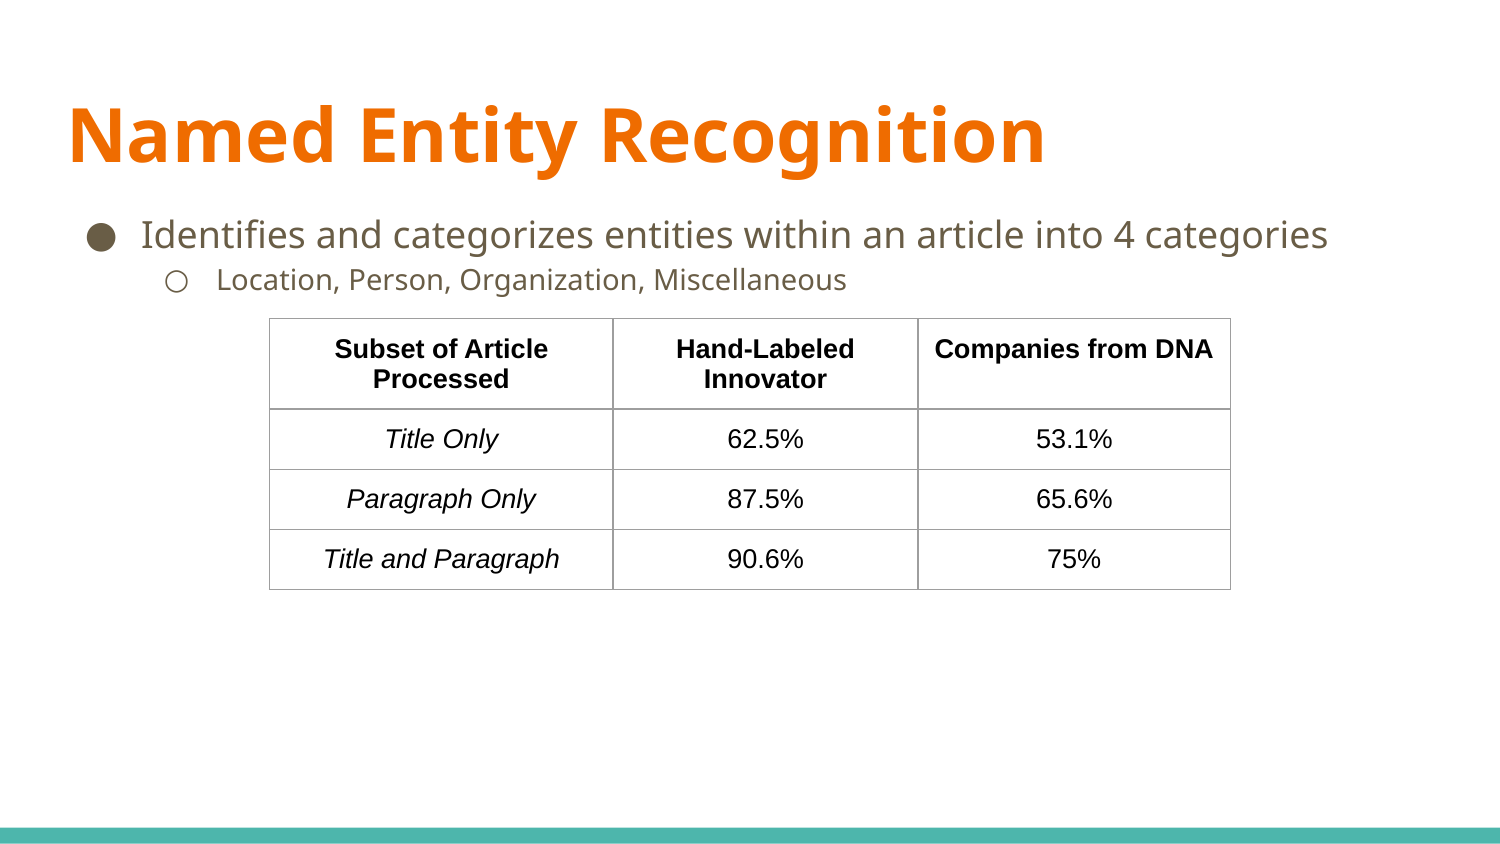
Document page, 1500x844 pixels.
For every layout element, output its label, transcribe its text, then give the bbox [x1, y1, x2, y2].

table_cell 87.5% [614, 470, 917, 529]
table_header Companies from DNA [919, 319, 1230, 408]
table_header Hand-Labeled Innovator [614, 319, 917, 408]
table_cell 65.6% [919, 470, 1230, 529]
table_cell 75% [919, 530, 1230, 589]
table_cell Title and Paragraph [270, 530, 612, 589]
list Identifies and categorizes entities within an article into 4 categories Location, Person, Organization, Miscellaneous [51, 189, 1449, 731]
title Named Entity Recognition [51, 72, 1449, 189]
table_cell 53.1% [919, 410, 1230, 469]
table_cell Paragraph Only [270, 470, 612, 529]
table_cell 90.6% [614, 530, 917, 589]
table_cell Title Only [270, 410, 612, 469]
table_cell 62.5% [614, 410, 917, 469]
table_header Subset of Article Processed [270, 319, 612, 408]
